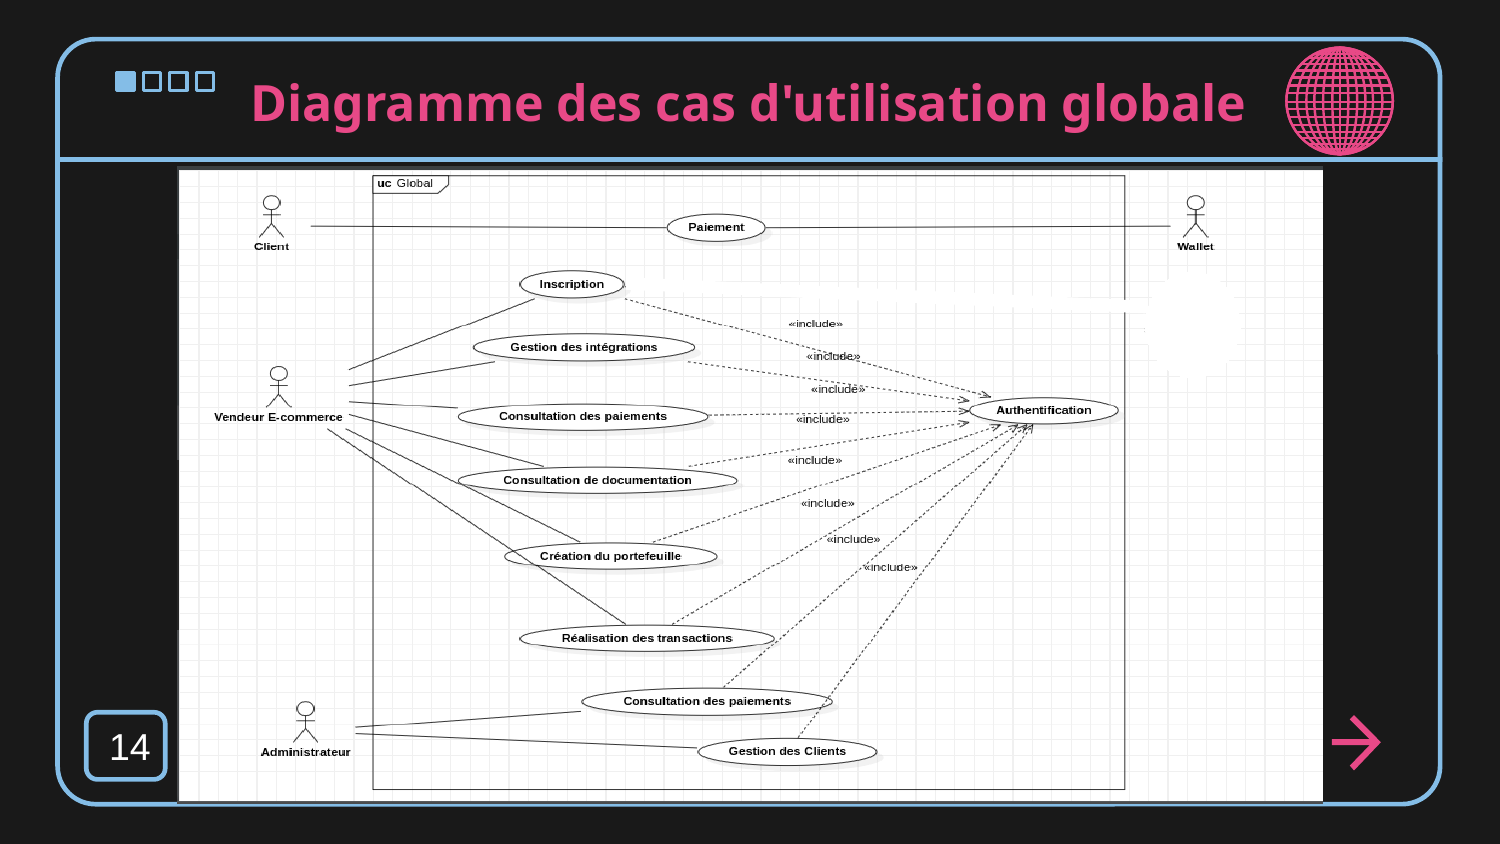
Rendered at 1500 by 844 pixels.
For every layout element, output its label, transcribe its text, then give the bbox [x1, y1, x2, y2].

text_box Diagramme des cas d'utilisation globale [200, 35, 1297, 164]
text_box [86, 712, 94, 779]
text_box [1331, 715, 1381, 771]
text_box 14 [94, 712, 171, 780]
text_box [1285, 46, 1394, 155]
picture [176, 166, 1323, 804]
